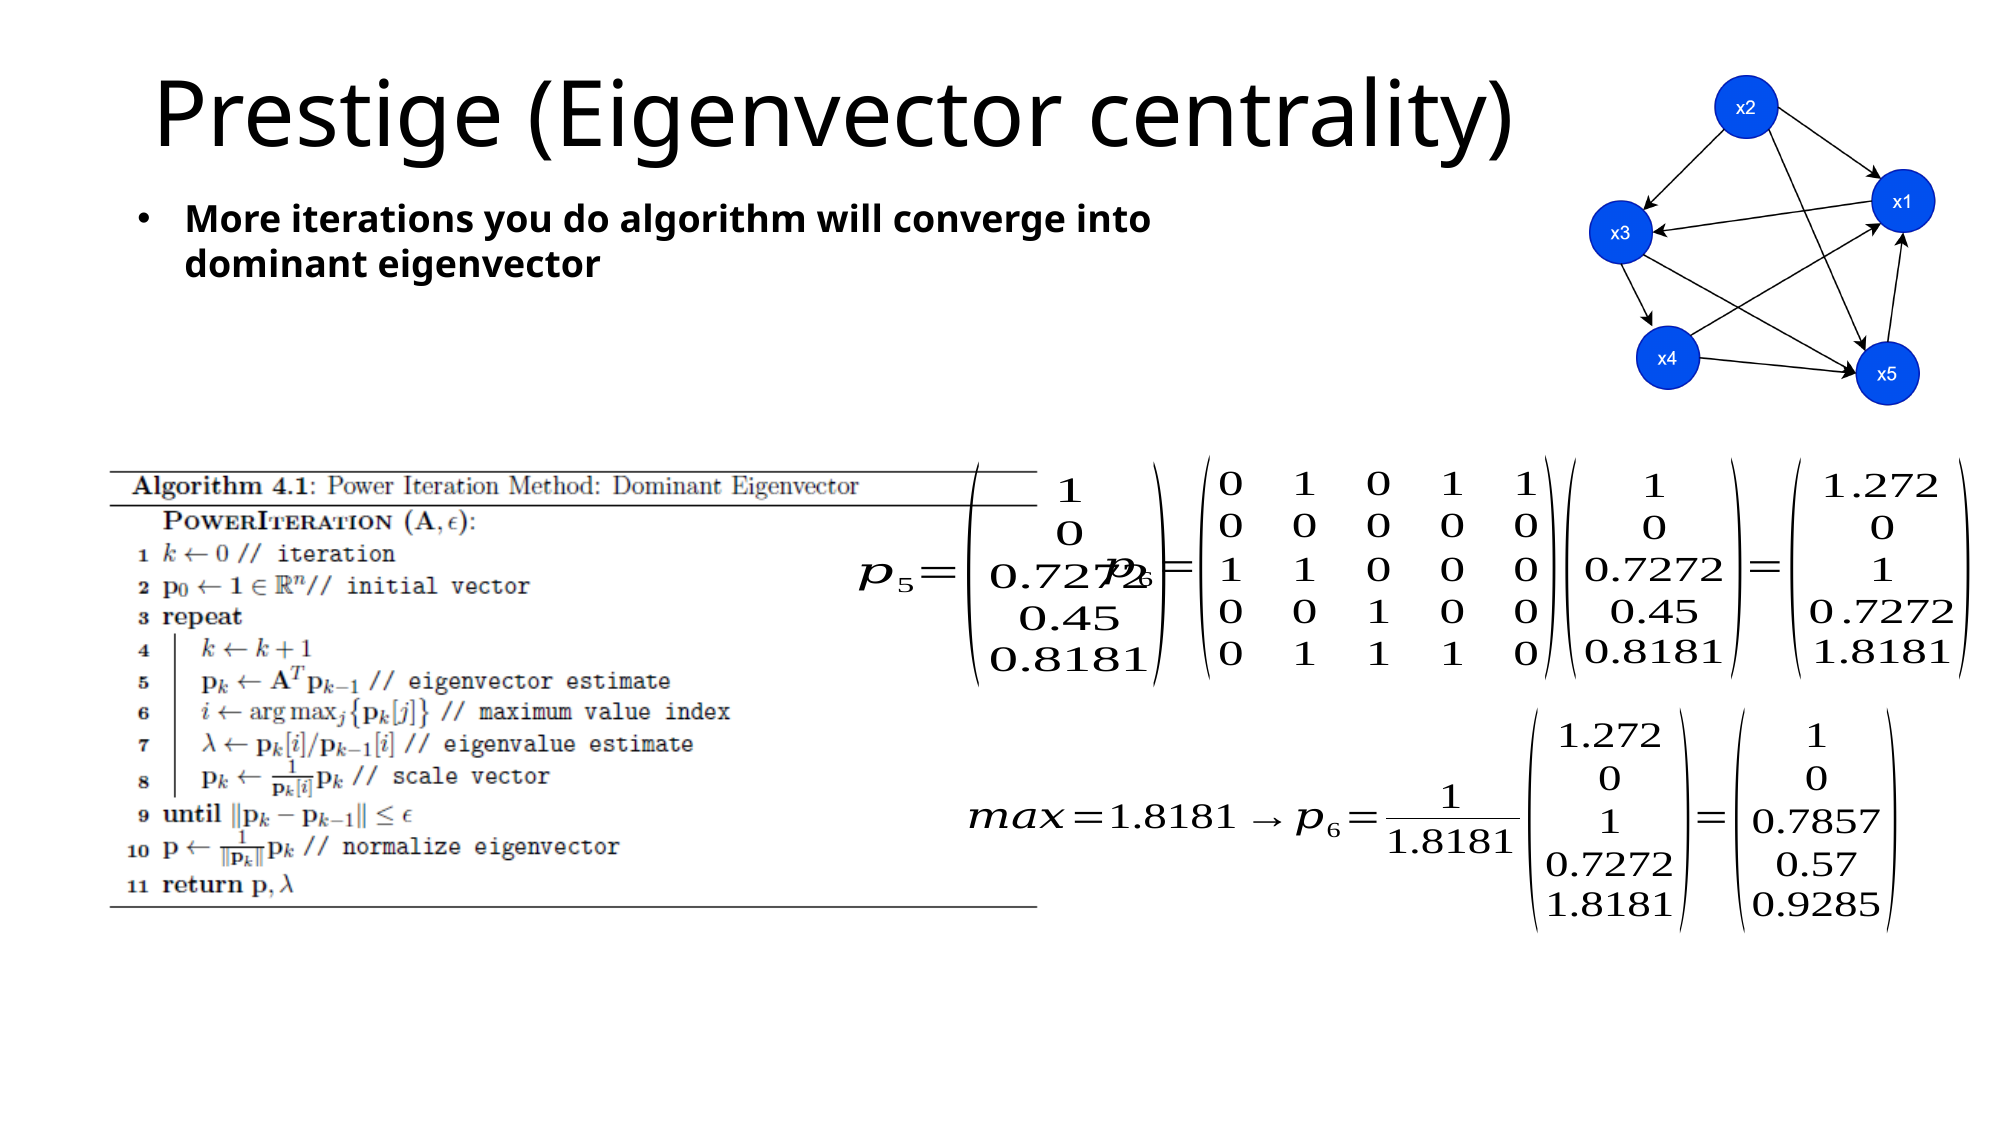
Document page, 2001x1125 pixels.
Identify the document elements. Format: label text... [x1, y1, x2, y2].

picture [1573, 59, 1951, 422]
picture [77, 452, 1068, 931]
text_box Prestige (Eigenvector centrality) [137, 59, 1573, 278]
text_box More iterations you do algorithm will converge into dominant eigenvector [137, 194, 1329, 285]
